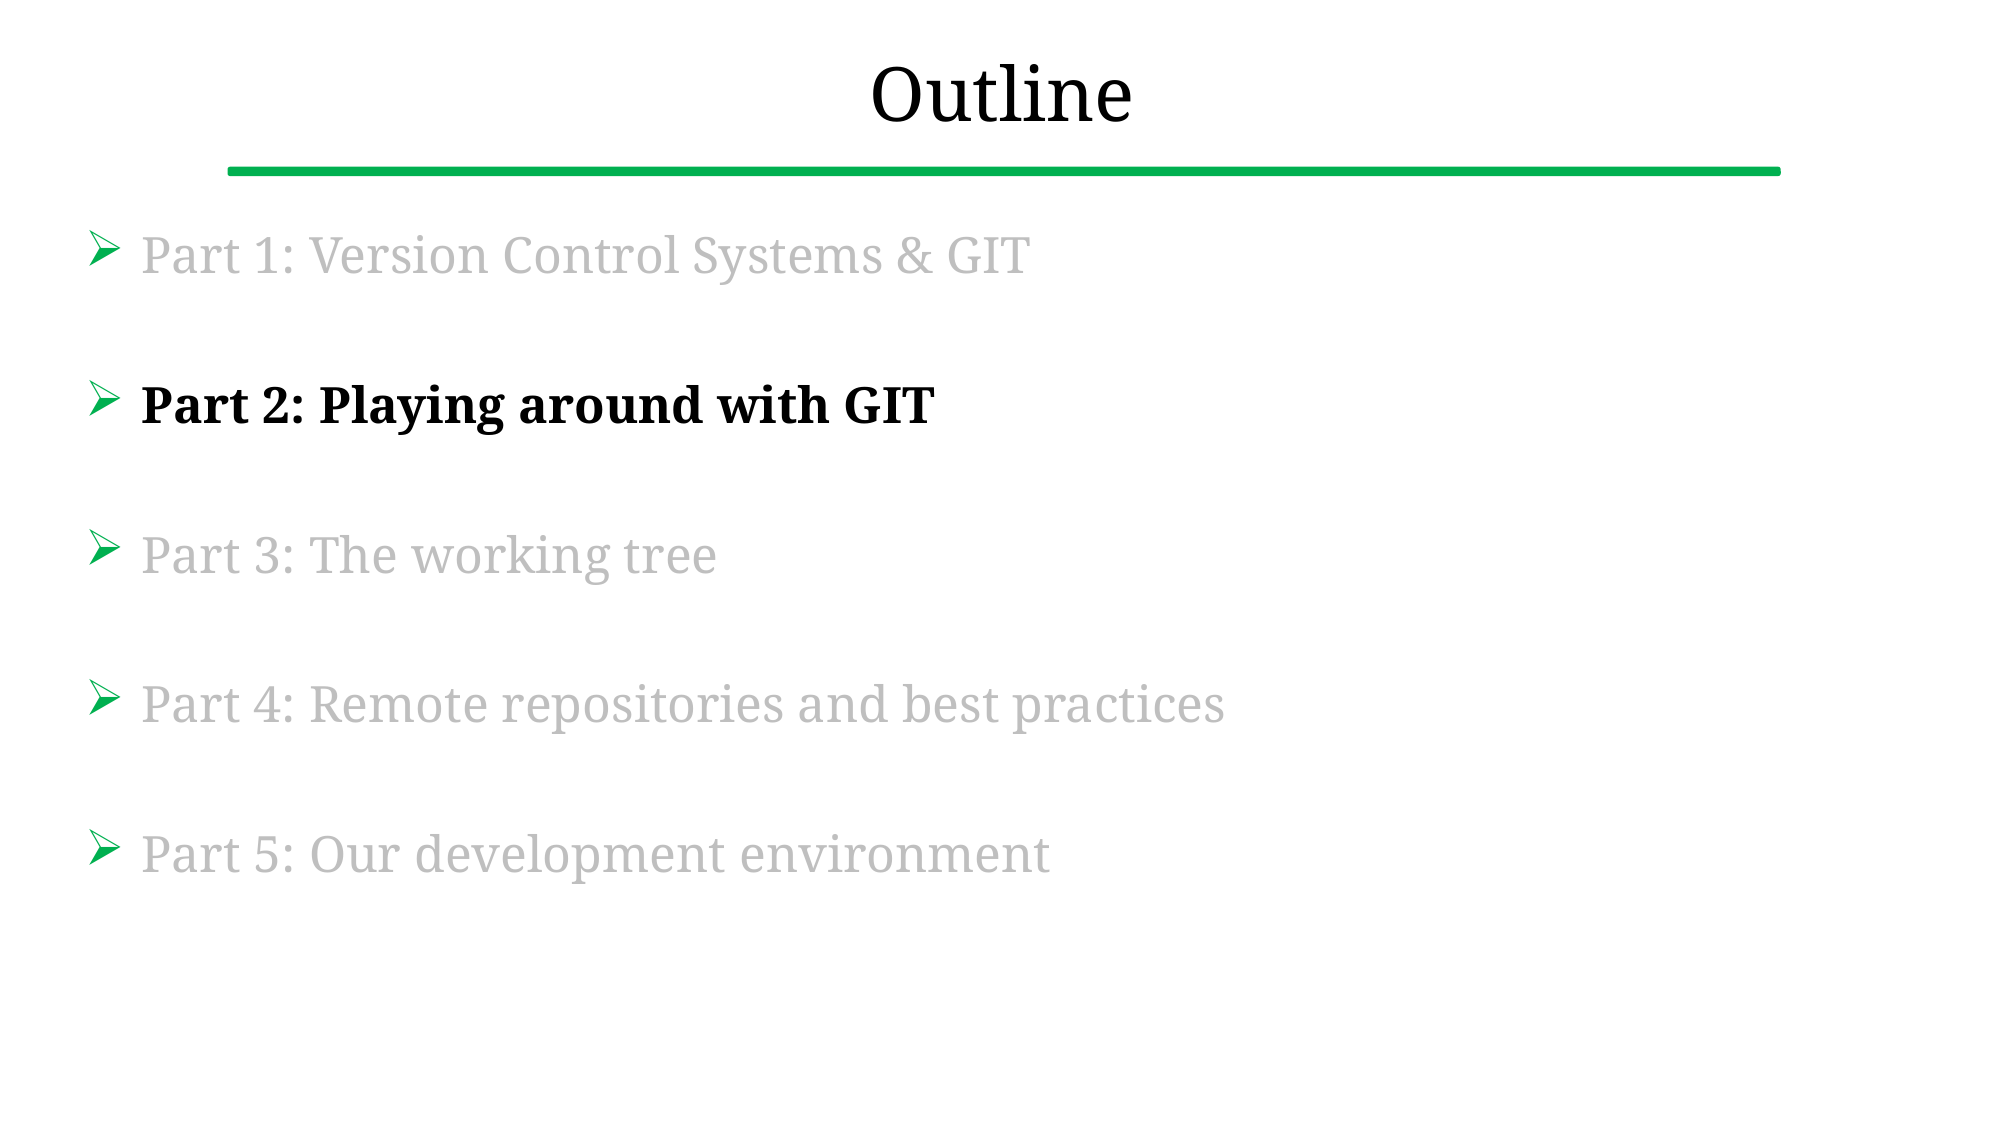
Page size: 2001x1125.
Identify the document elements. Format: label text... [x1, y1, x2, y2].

title Outline [70, 26, 1936, 168]
list Part 1: Version Control Systems & GIT Part 2: Playing around with GIT Part 3: The working tree Part 4: Remote repositories and best practices Part 5: Our development environment [70, 223, 1936, 1021]
